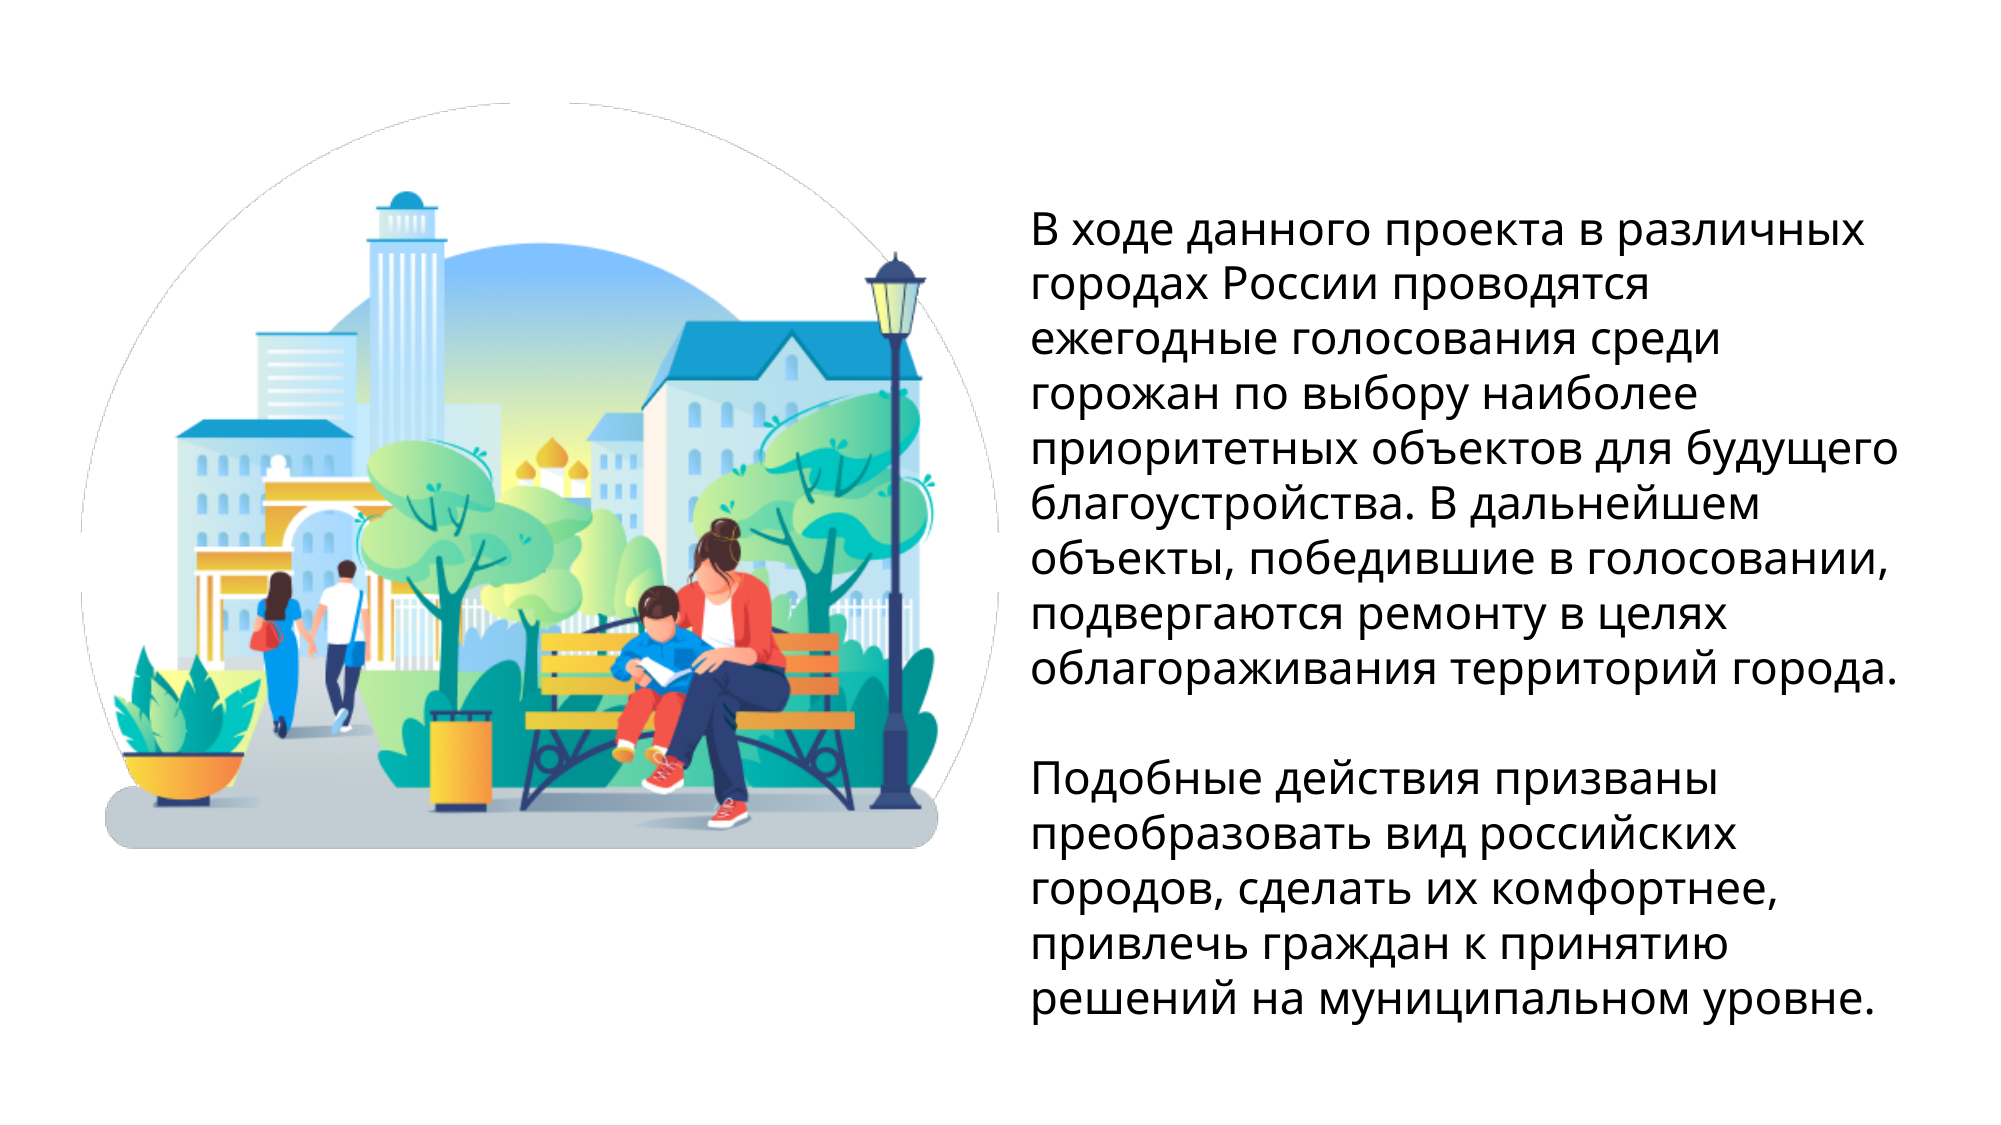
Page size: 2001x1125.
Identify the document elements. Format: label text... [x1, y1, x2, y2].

picture [80, 102, 1001, 1023]
text_box В ходе данного проекта в различных городах России проводятся ежегодные голосования среди горожан по выбору наиболее приоритетных объектов для будущего благоустройства. В дальнейшем объекты, победившие в голосовании, подвергаются ремонту в целях облагораживания территорий города. Подобные действия призваны преобразовать вид российских городов, сделать их комфортнее, привлечь граждан к принятию решений на муниципальном уровне. [1014, 191, 1920, 1032]
